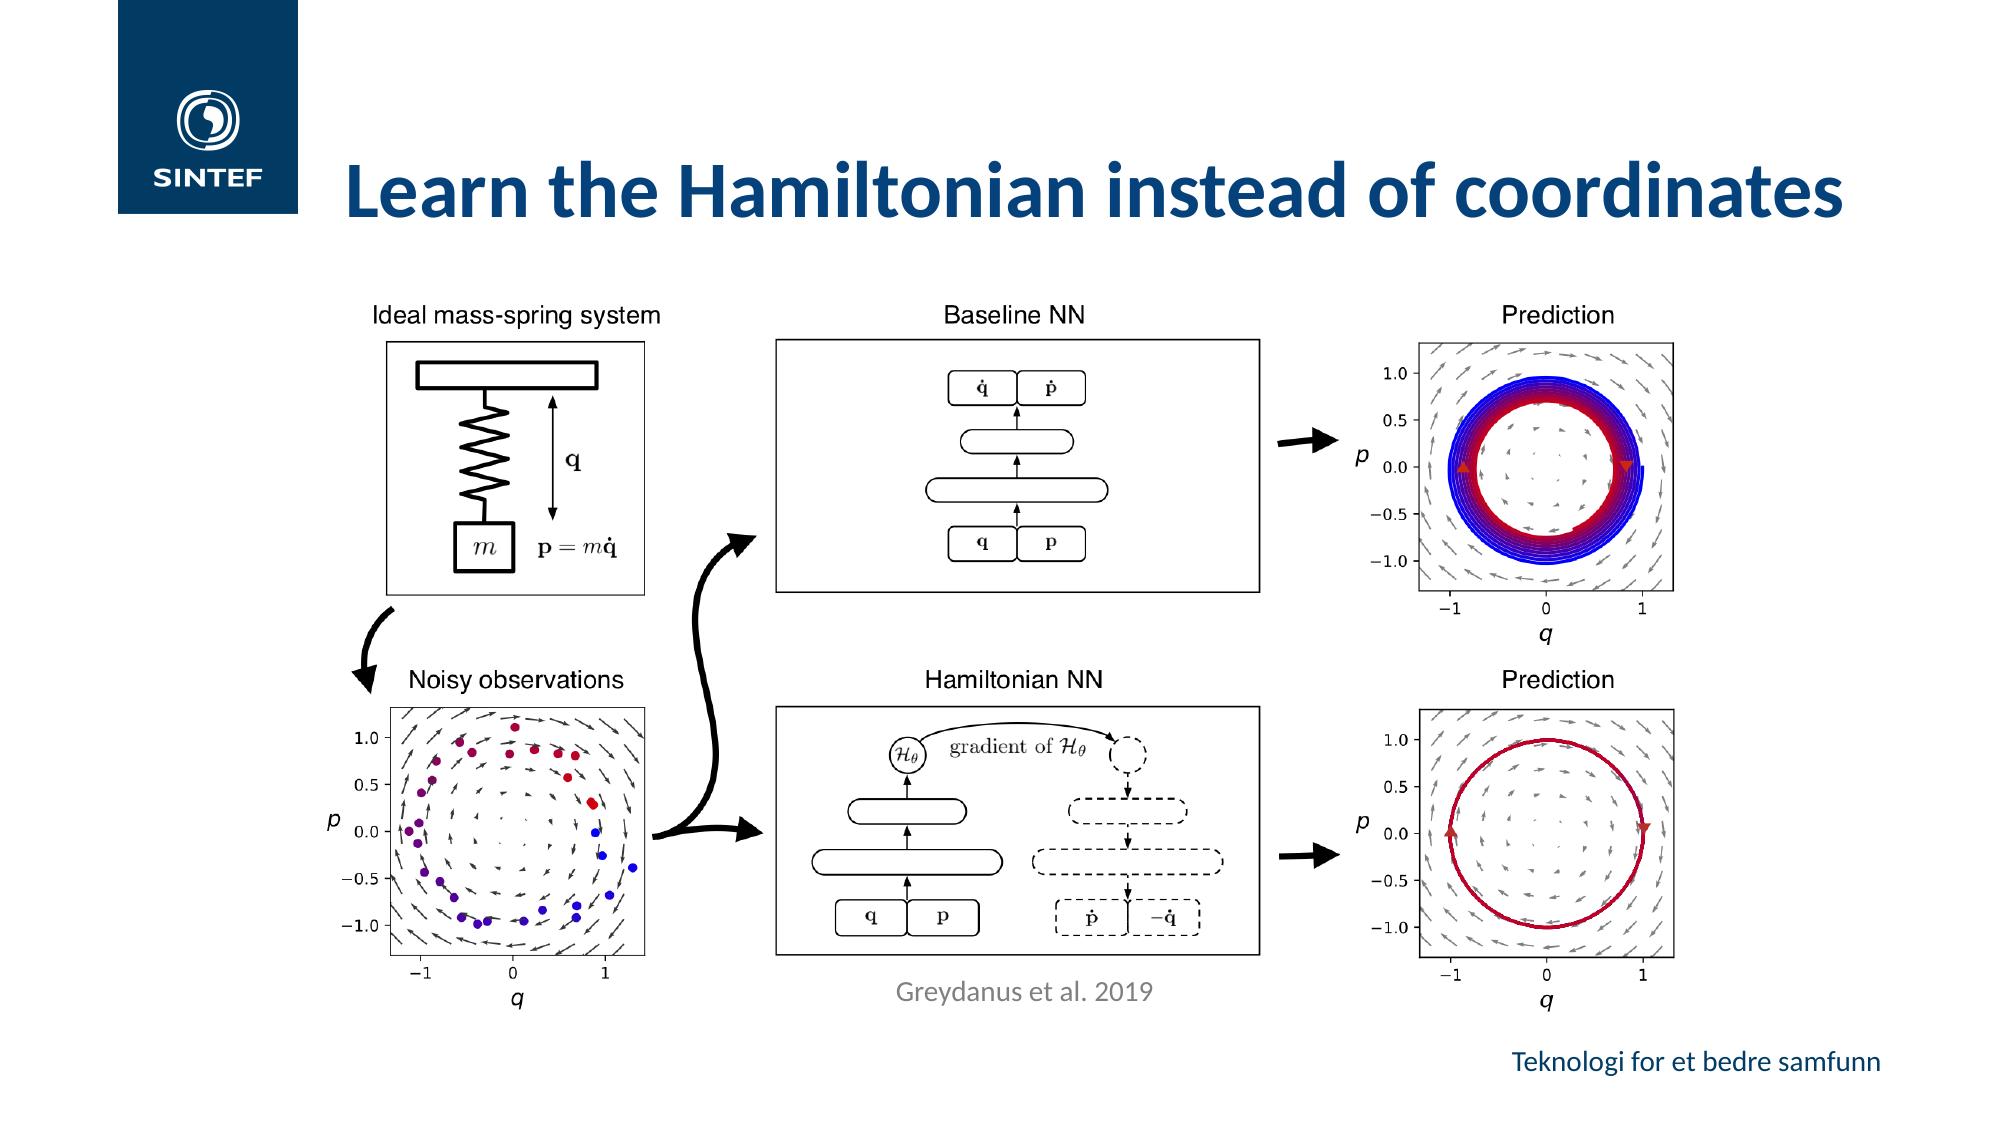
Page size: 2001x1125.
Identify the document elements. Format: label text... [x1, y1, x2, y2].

title Learn the Hamiltonian instead of coordinates [344, 62, 1889, 235]
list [325, 304, 1675, 1012]
picture [118, 0, 298, 214]
footer Teknologi for et bedre samfunn [1206, 1042, 1882, 1078]
